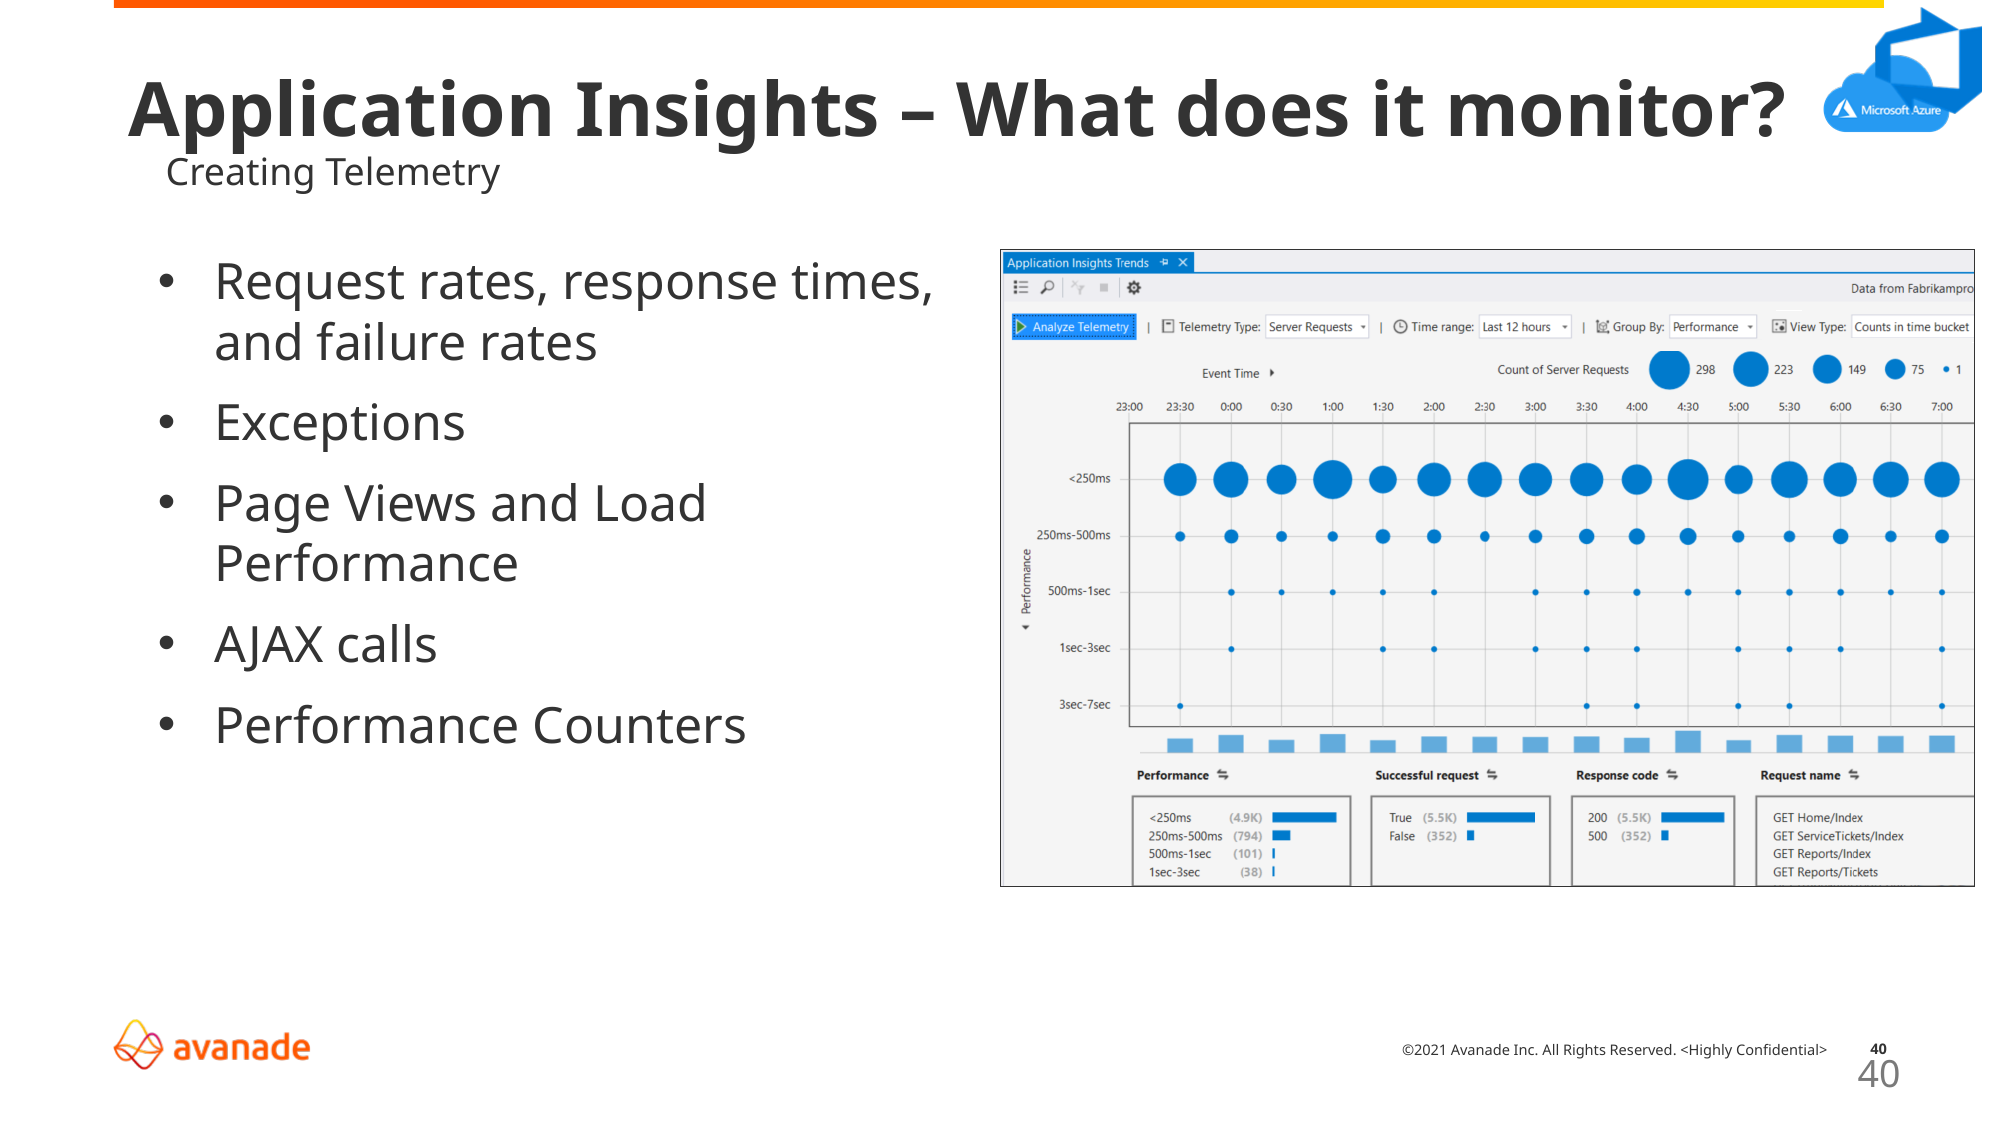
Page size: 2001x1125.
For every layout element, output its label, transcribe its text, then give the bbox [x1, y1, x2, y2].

list Request rates, response times, and failure rates Exceptions Page Views and Load Performance AJAX calls Performance Counters [157, 249, 974, 916]
picture [1000, 249, 1975, 887]
title Application Insights – What does it monitor? [113, 64, 1883, 228]
picture [93, 999, 339, 1090]
slide_number 40 [1842, 1042, 1925, 1103]
picture [1822, 7, 1982, 133]
text_box Creating Telemetry [150, 140, 516, 201]
